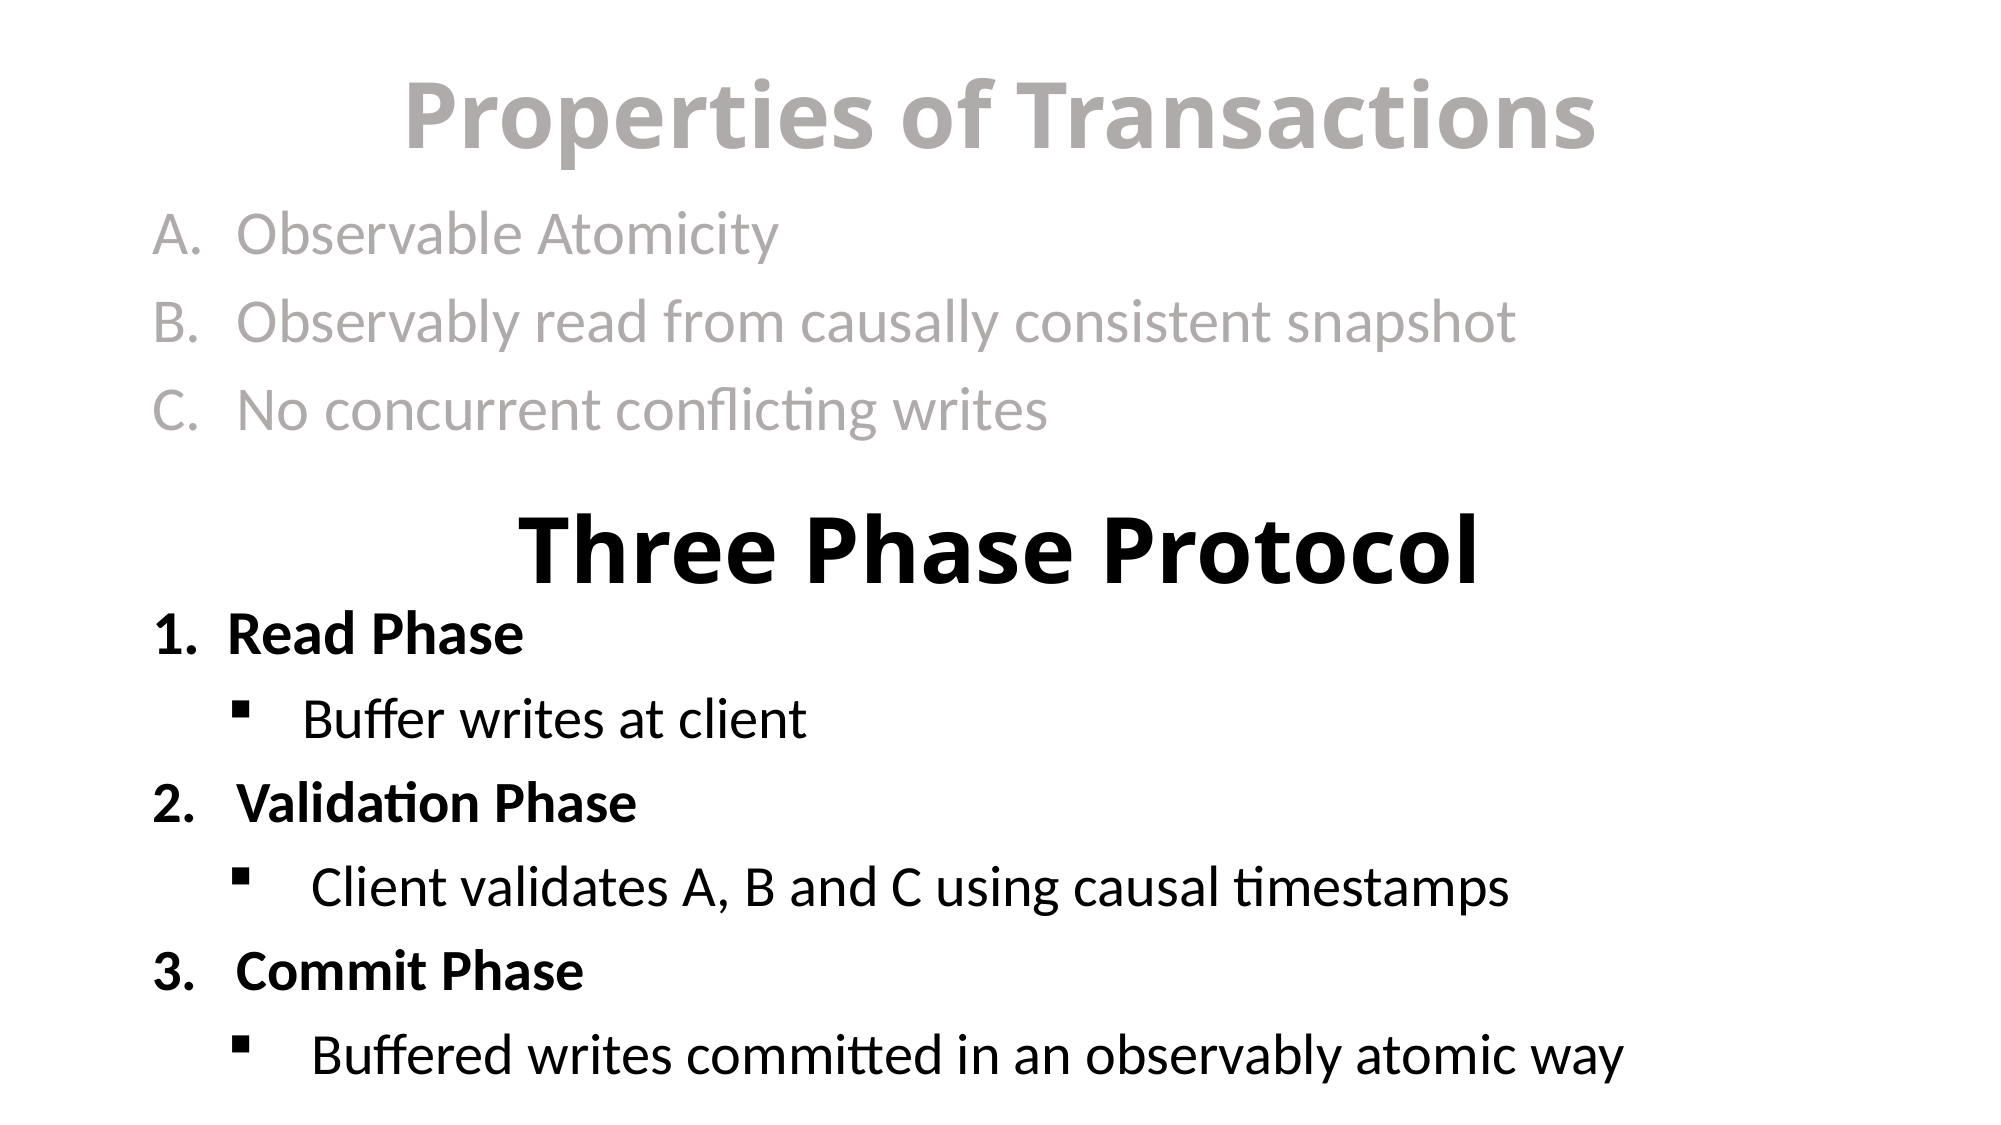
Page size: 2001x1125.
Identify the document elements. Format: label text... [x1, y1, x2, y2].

text_box Read Phase Buffer writes at client Validation Phase Client validates A, B and C using causal timestamps Commit Phase Buffered writes committed in an observably atomic way [137, 592, 1914, 1095]
text_box Observable Atomicity Observably read from causally consistent snapshot No concurrent conflicting writes [137, 193, 1863, 452]
text_box Three Phase Protocol [137, 495, 1863, 613]
title Properties of Transactions [137, 68, 1863, 168]
